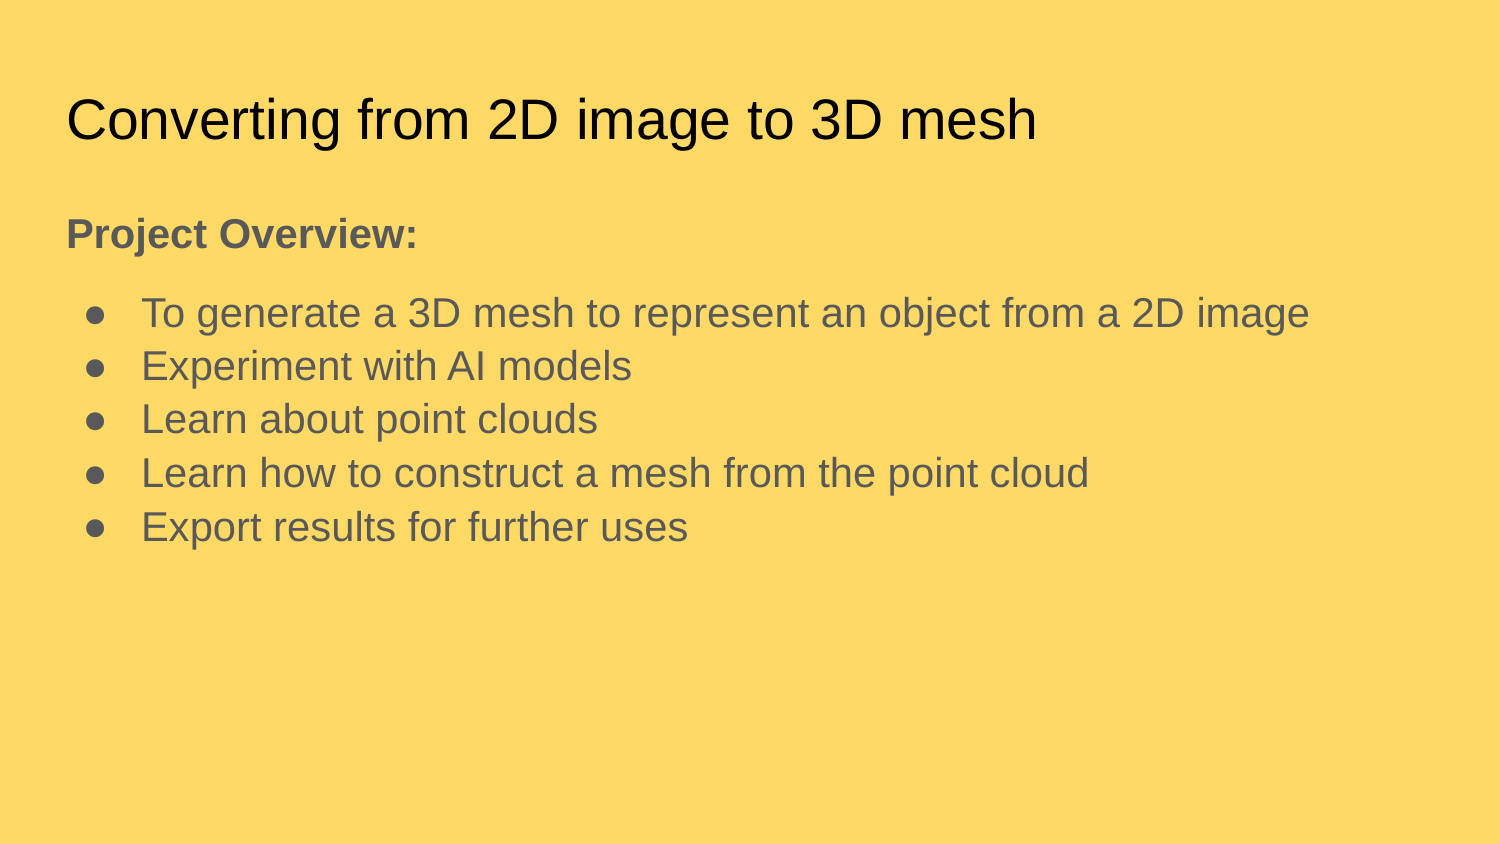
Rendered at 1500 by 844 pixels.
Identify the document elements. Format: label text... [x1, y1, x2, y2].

list Project Overview: To generate a 3D mesh to represent an object from a 2D image Experiment with AI models Learn about point clouds Learn how to construct a mesh from the point cloud Export results for further uses [51, 189, 1449, 750]
title Converting from 2D image to 3D mesh [51, 72, 1449, 167]
